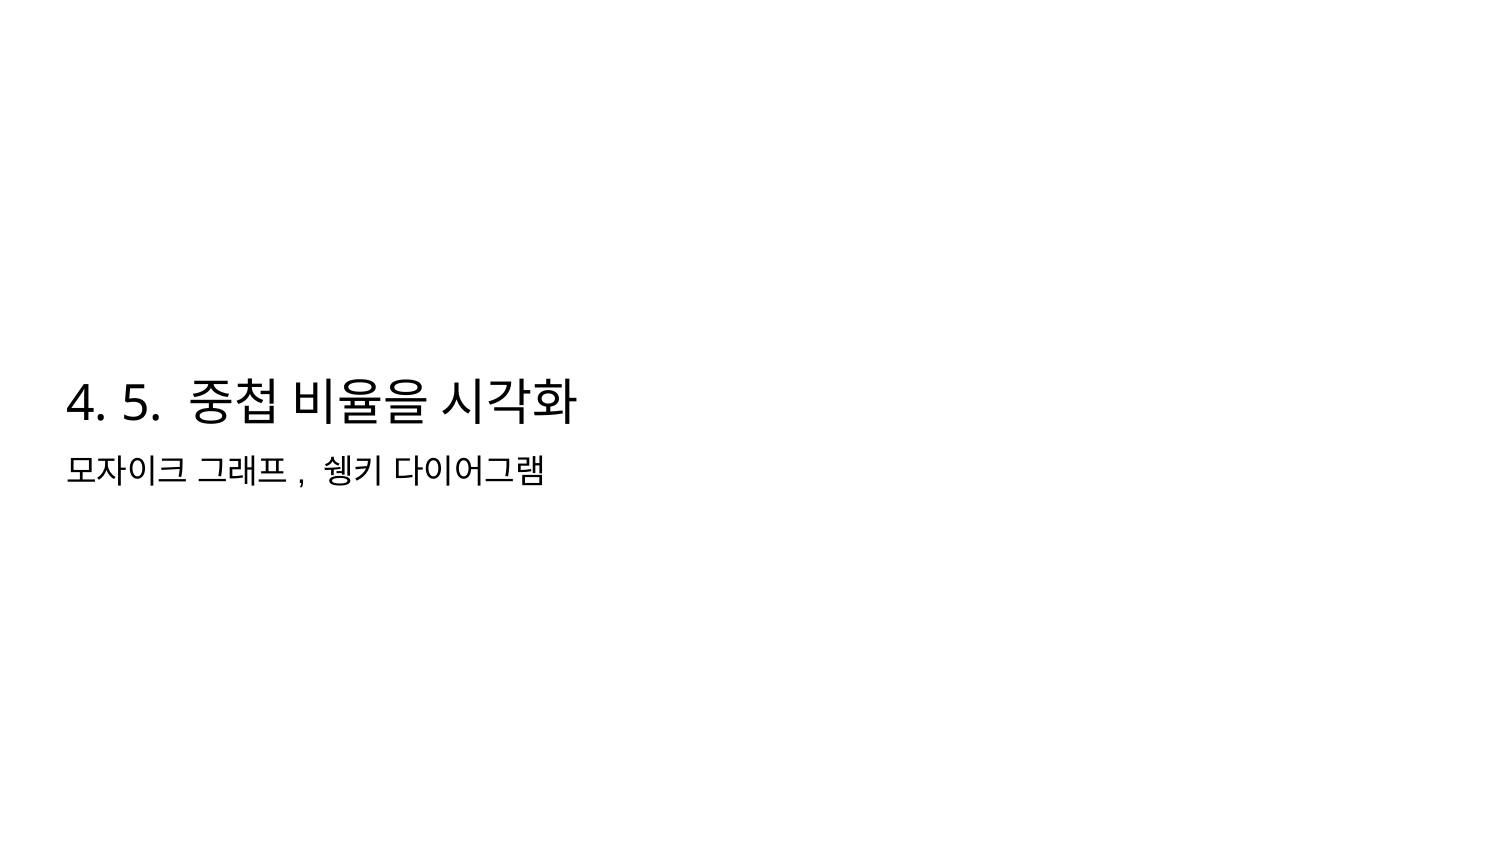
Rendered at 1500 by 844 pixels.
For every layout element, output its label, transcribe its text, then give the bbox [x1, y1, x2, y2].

title 4. 5. 중첩 비율을 시각화 모자이크 그래프, 쉥키 다이어그램 [51, 92, 1449, 738]
